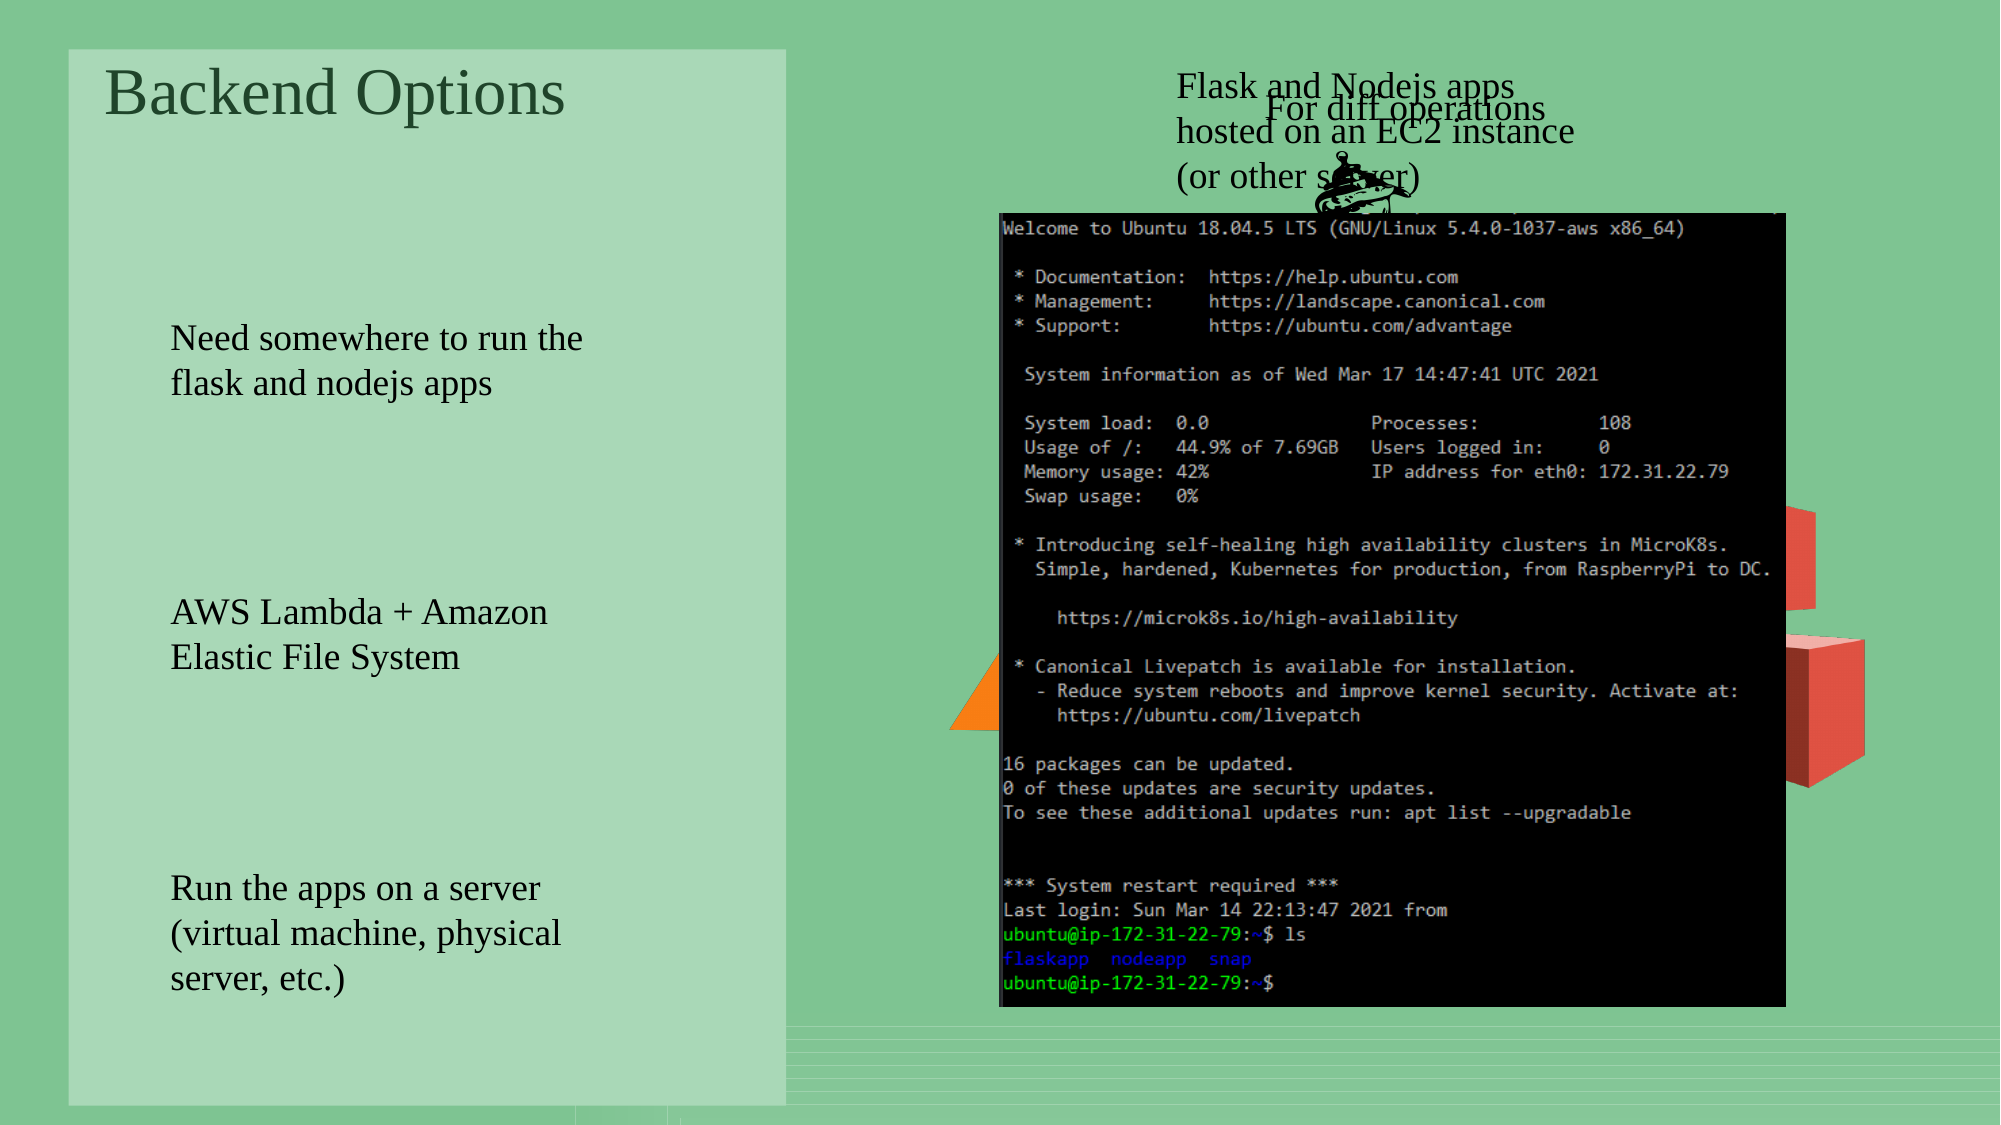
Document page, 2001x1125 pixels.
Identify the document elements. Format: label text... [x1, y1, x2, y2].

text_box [946, 245, 992, 934]
text_box Backend Options [68, 49, 787, 1106]
text_box AWS Lambda + Amazon Elastic File System [155, 580, 618, 685]
text_box Need somewhere to run the flask and nodejs apps [155, 305, 618, 410]
text_box Run the apps on a server (virtual machine, physical server, etc.) [155, 855, 618, 1005]
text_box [1792, 245, 1959, 934]
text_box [999, 53, 1786, 1007]
